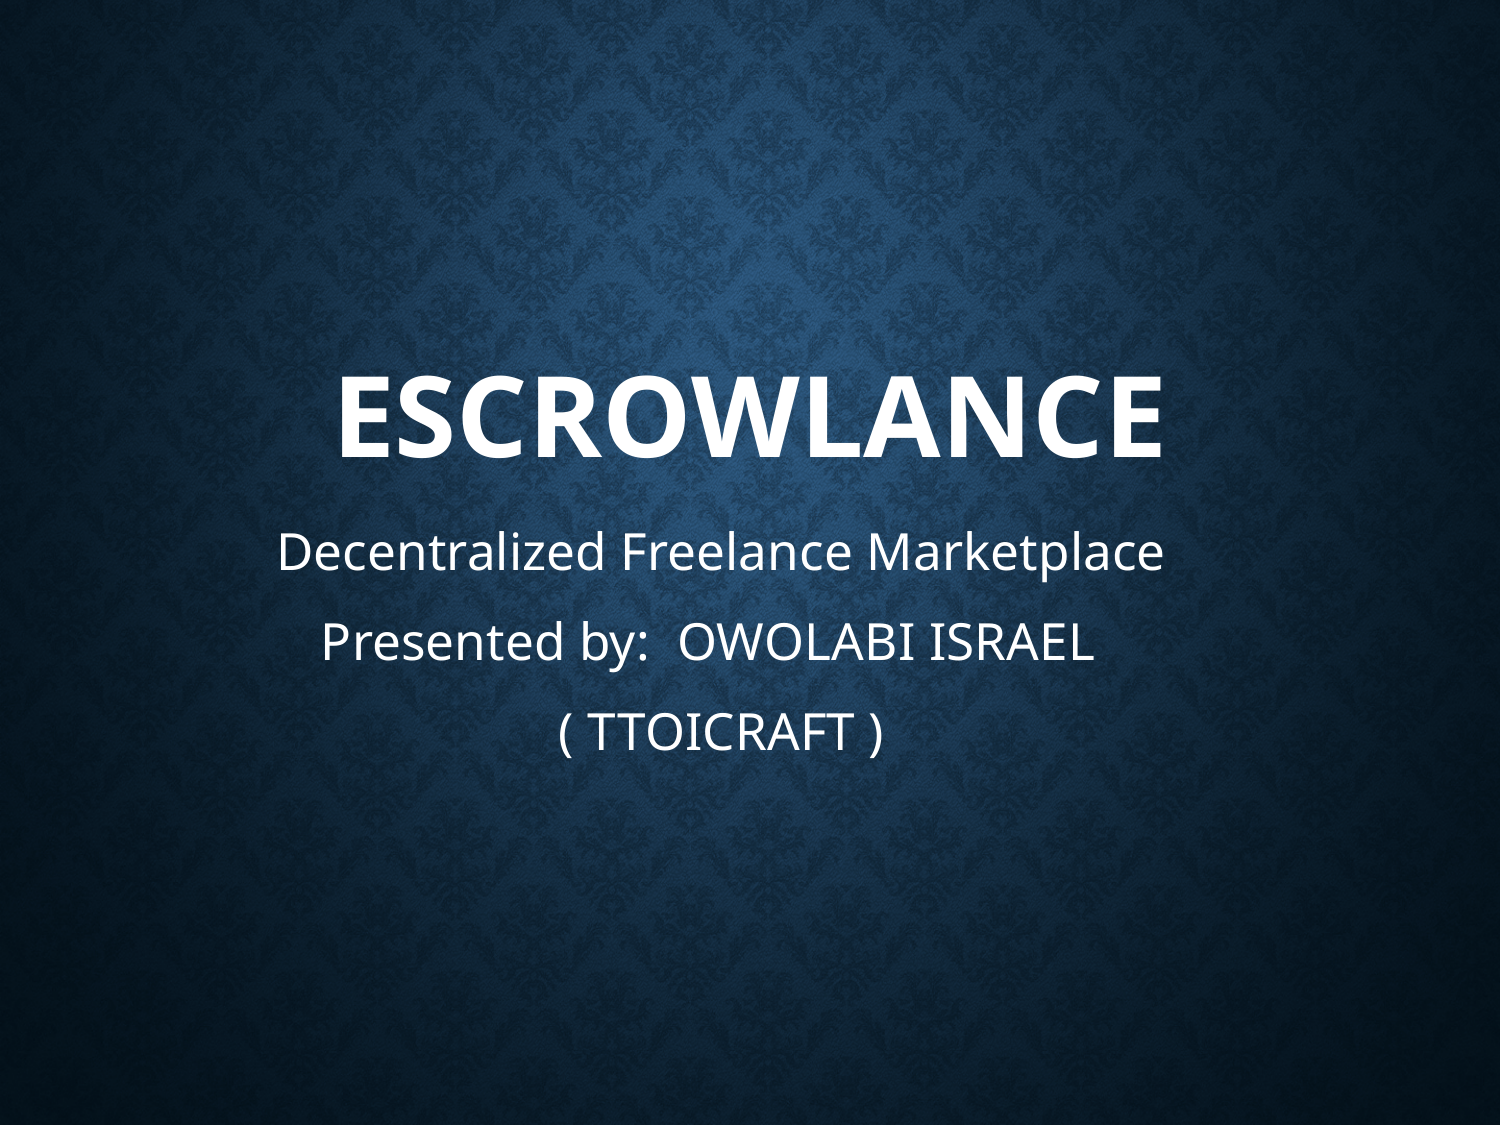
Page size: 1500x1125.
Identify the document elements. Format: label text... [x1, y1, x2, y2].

title EscrowLance [112, 316, 1388, 490]
subtitle Decentralized Freelance Marketplace Presented by: OWOLABI ISRAEL ( TTOICRAFT ) [0, 499, 1472, 772]
